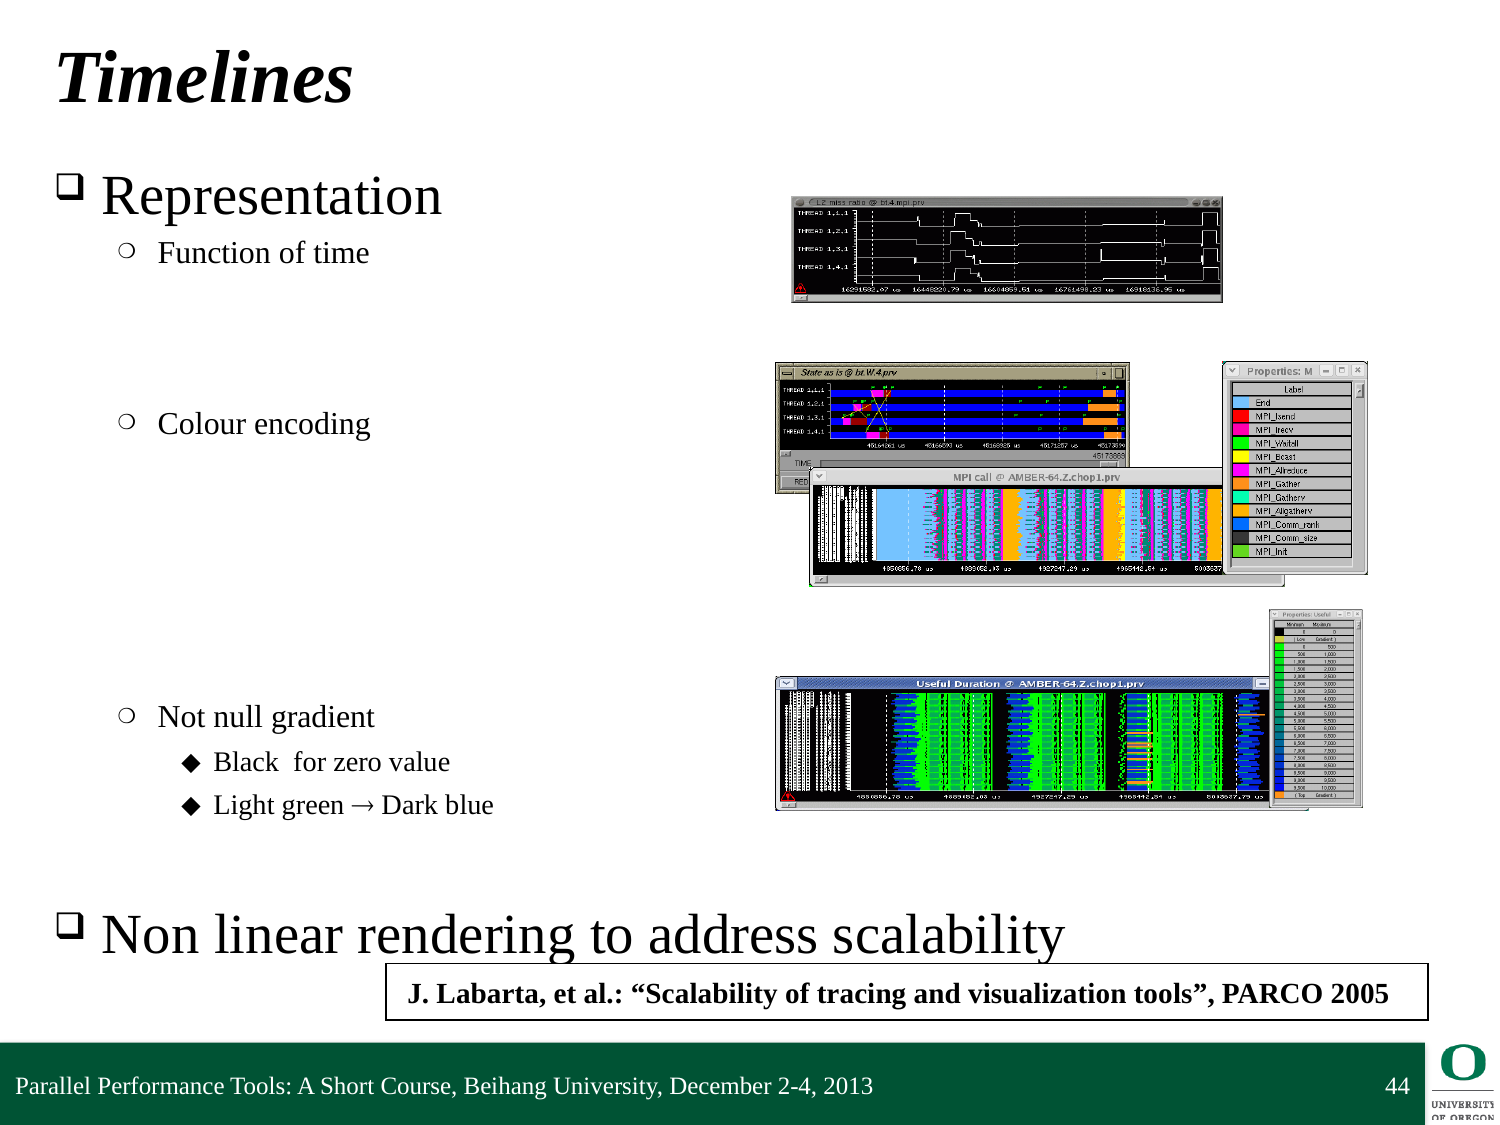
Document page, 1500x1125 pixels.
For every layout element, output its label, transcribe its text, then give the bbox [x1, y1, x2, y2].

slide_number 44 [1074, 1044, 1425, 1125]
picture [775, 361, 1369, 587]
text_box J. Labarta, et al.: “Scalability of tracing and visualization tools”, PARCO 2005 [385, 963, 1428, 1020]
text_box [775, 609, 1364, 812]
picture [791, 196, 1223, 303]
list Representation Function of time Colour encoding Not null gradient Black for zero value Light green  Dark blue Non linear rendering to address scalability [39, 149, 1500, 1046]
title Timelines [39, 0, 1500, 145]
footer Parallel Performance Tools: A Short Course, Beihang University, December 2-4, 2013 [0, 1044, 988, 1125]
